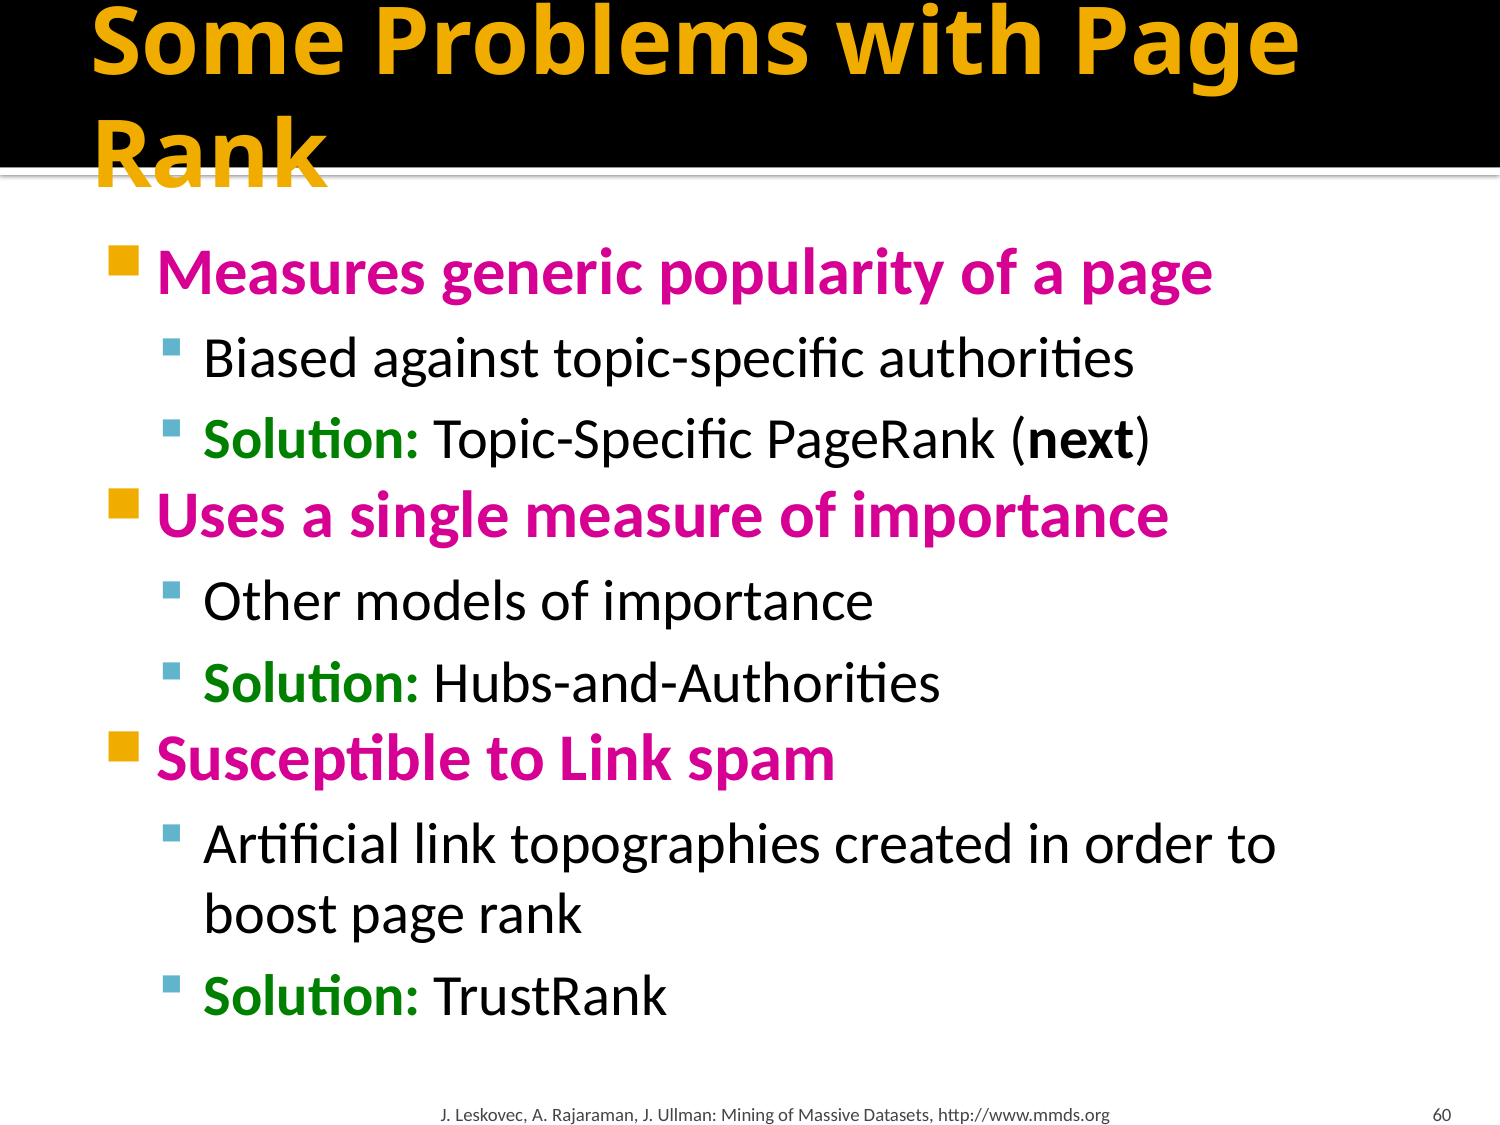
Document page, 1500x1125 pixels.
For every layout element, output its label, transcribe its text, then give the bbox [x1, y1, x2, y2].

slide_number 60 [1345, 1080, 1467, 1125]
list Measures generic popularity of a page Biased against topic-specific authorities Solution: Topic-Specific PageRank (next) Uses a single measure of importance Other models of importance Solution: Hubs-and-Authorities Susceptible to Link spam Artificial link topographies created in order to boost page rank Solution: TrustRank [75, 212, 1425, 1075]
footer J. Leskovec, A. Rajaraman, J. Ullman: Mining of Massive Datasets, http://www.mmds.org [433, 1080, 1337, 1125]
title Some Problems with Page Rank [75, 12, 1425, 175]
